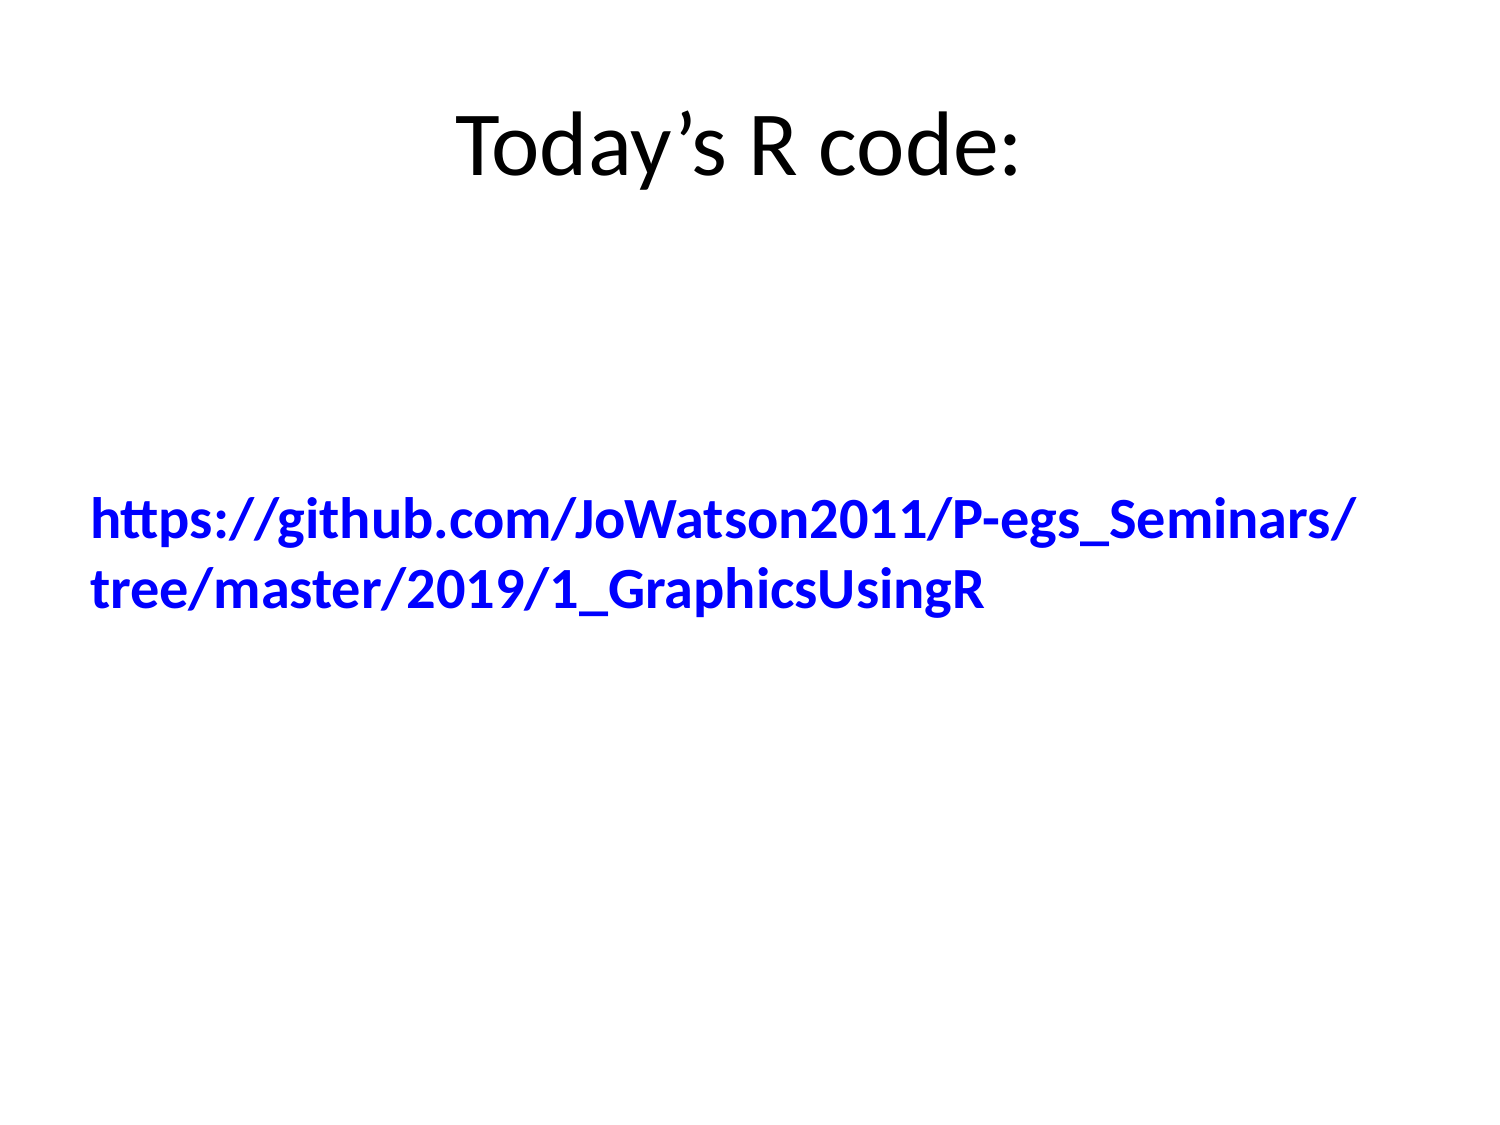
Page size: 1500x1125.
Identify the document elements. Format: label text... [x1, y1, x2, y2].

list https://github.com/JoWatson2011/P-egs_Seminars/tree/master/2019/1_GraphicsUsingR [75, 473, 1425, 1005]
title Today’s R code: [75, 45, 1425, 233]
